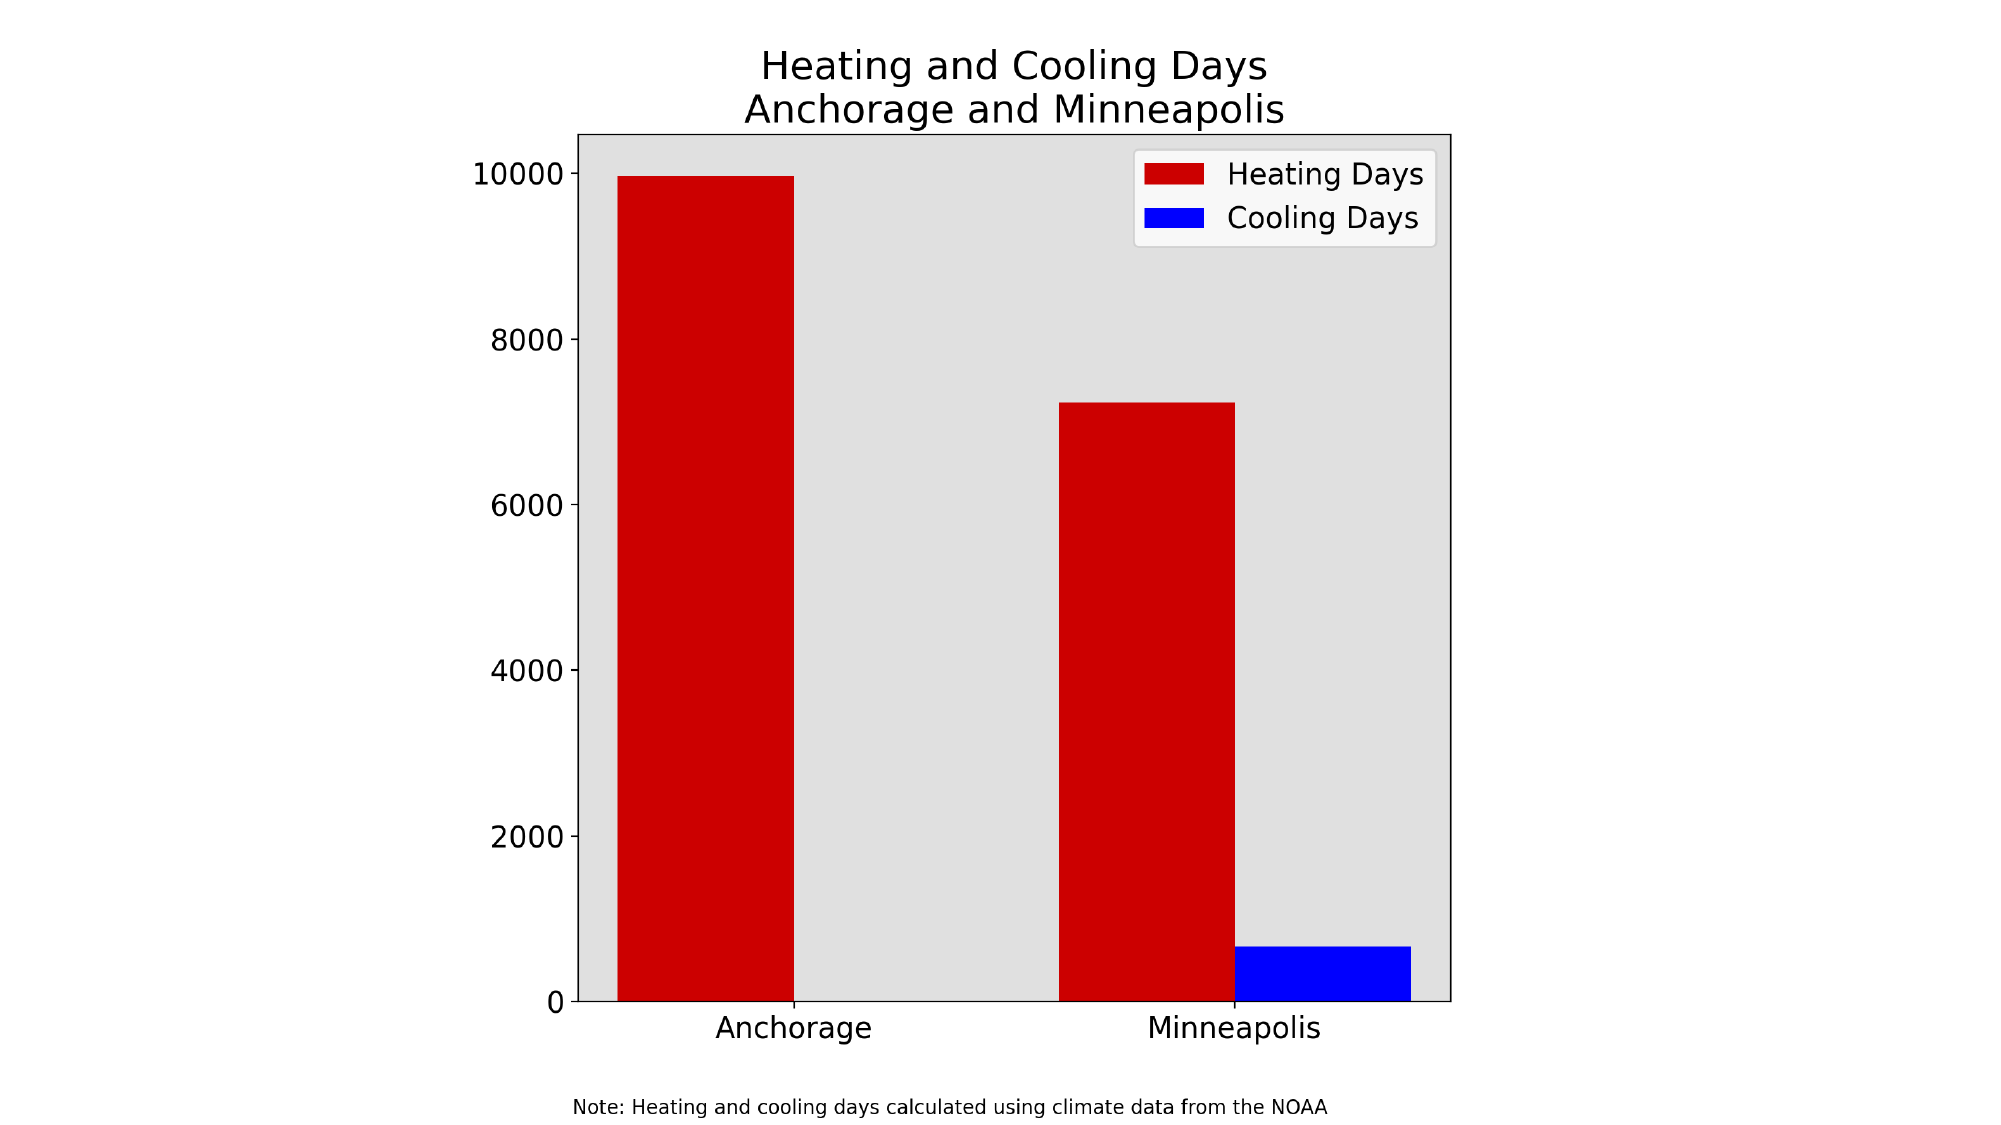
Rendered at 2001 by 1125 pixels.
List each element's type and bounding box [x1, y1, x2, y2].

picture [437, 0, 1563, 1125]
